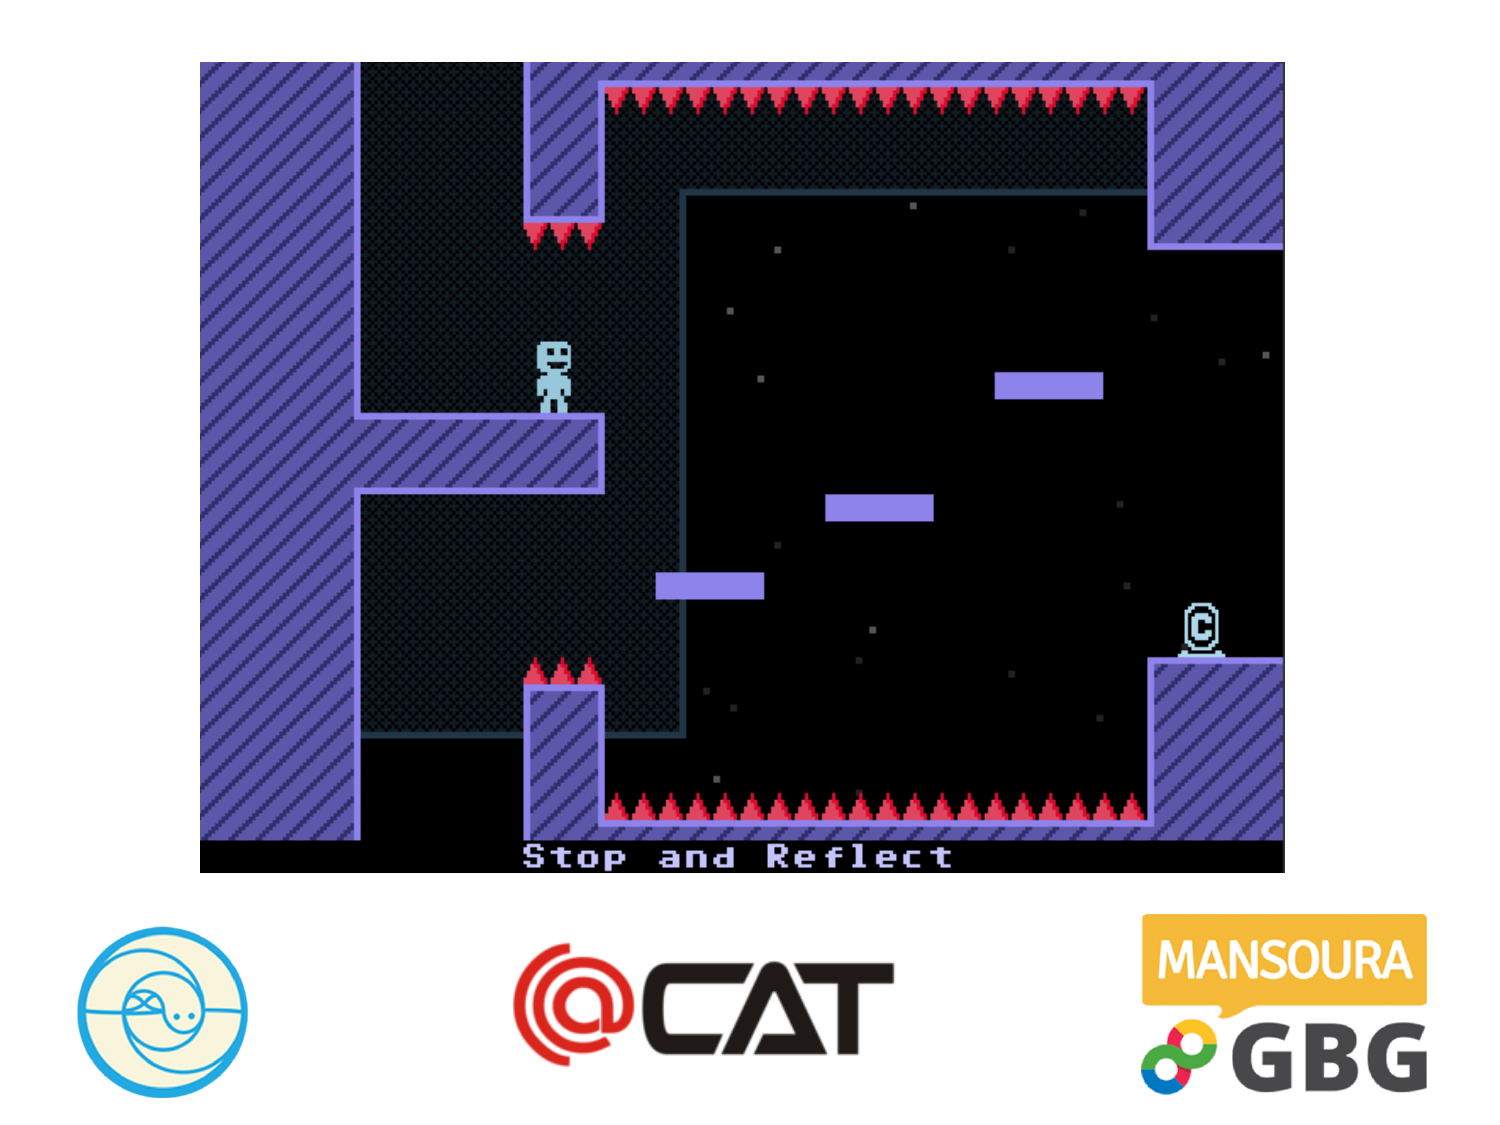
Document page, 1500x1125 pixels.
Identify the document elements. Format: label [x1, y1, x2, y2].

picture [1137, 910, 1432, 1100]
picture [75, 924, 250, 1100]
picture [199, 62, 1286, 873]
picture [512, 940, 896, 1070]
